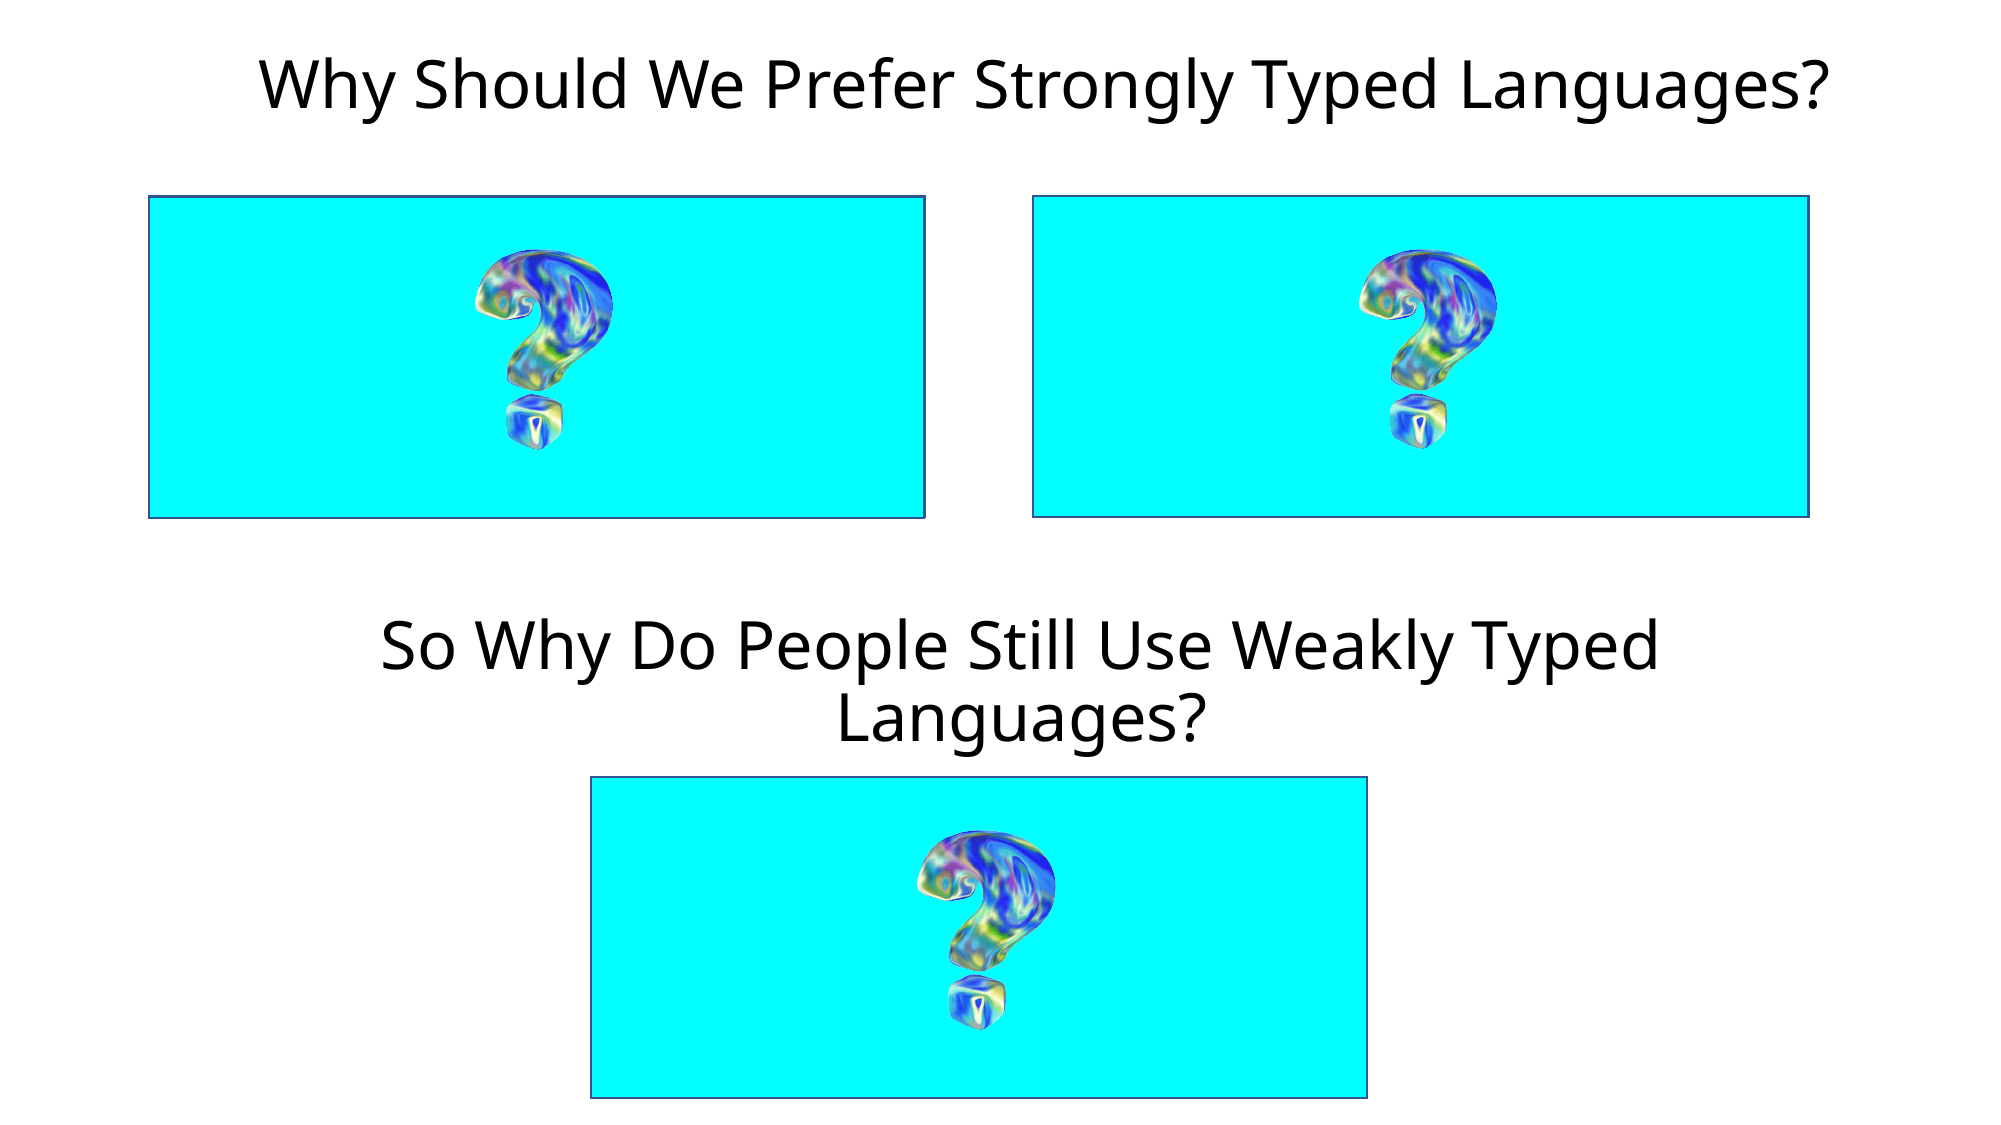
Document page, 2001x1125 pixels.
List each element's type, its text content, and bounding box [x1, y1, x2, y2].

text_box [1033, 196, 1809, 518]
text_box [148, 196, 925, 518]
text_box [591, 777, 1367, 1099]
title Why Should We Prefer Strongly Typed Languages? [195, 0, 1896, 181]
text_box So Why Do People Still Use Weakly Typed Languages? [171, 590, 1872, 778]
